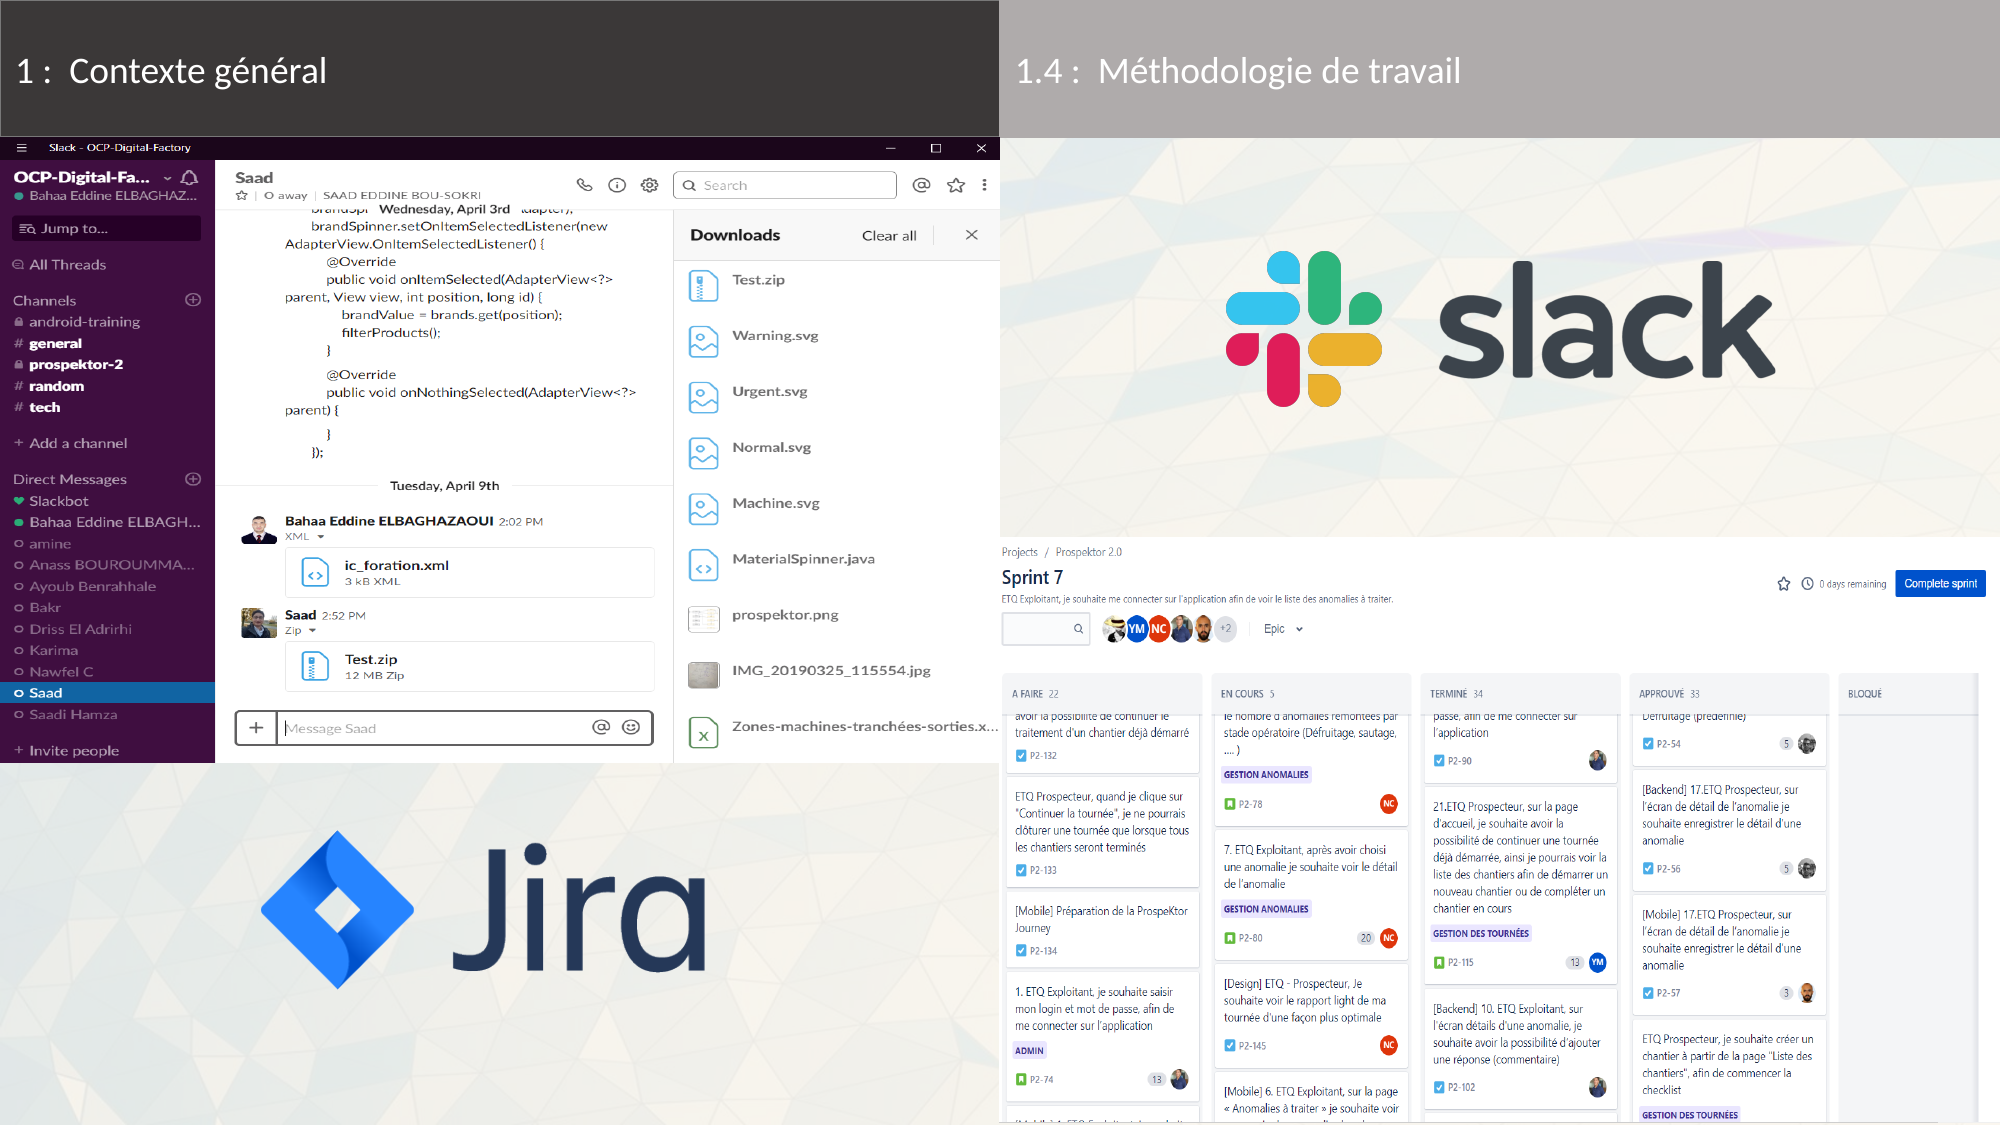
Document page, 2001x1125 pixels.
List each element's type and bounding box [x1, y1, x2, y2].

text_box [1224, 249, 1776, 409]
picture [0, 0, 2000, 1125]
